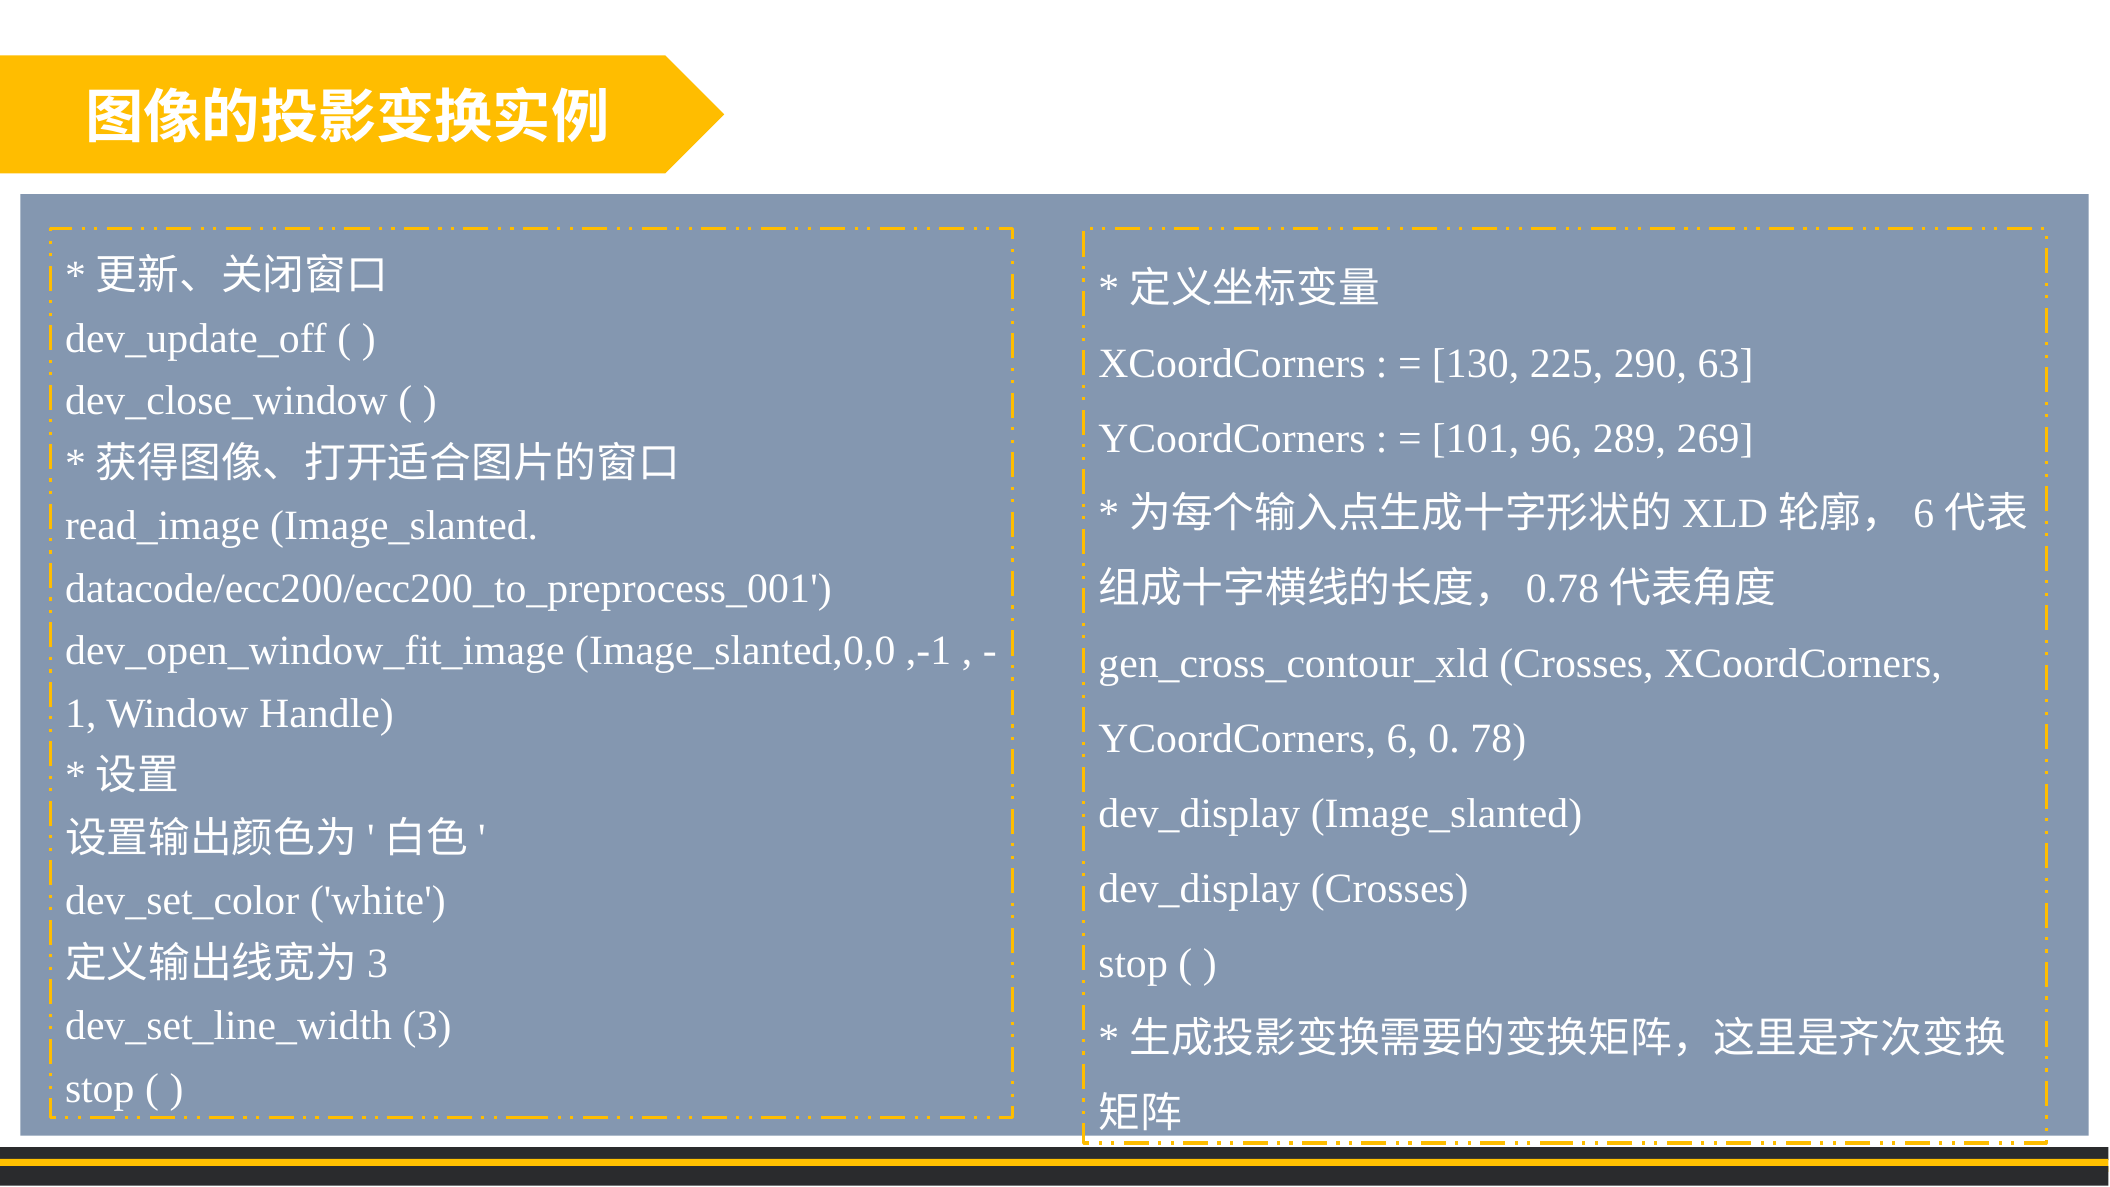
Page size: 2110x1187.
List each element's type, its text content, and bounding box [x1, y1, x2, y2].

text_box 图像的投影变换实例 [0, 54, 726, 175]
text_box *更新、关闭窗口 dev_update_off ( ) dev_close_window ( ) *获得图像、打开适合图片的窗口 read_image (Image_slanted. datacode/ecc200/ecc200_to_preprocess_001') dev_open_window_fit_image (Image_slanted,0,0 ,-1 , -1, Window Handle) *设置 设置输出颜色为'白色' dev_set_color ('white') 定义输出线宽为3 dev_set_line_width (3) stop ( ) [50, 228, 1013, 1118]
text_box [19, 193, 2090, 1137]
text_box *定义坐标变量 XCoordCorners : = [130, 225, 290, 63] YCoordCorners : = [101, 96, 289, 269] *为每个输入点生成十字形状的XLD轮廓，6代表组成十字横线的长度，0.78代表角度 gen_cross_contour_xld (Crosses, XCoordCorners, YCoordCorners, 6, 0. 78) dev_display (Image_slanted) dev_display (Crosses) stop ( ) *生成投影变换需要的变换矩阵，这里是齐次变换矩阵 [1083, 228, 2047, 1143]
